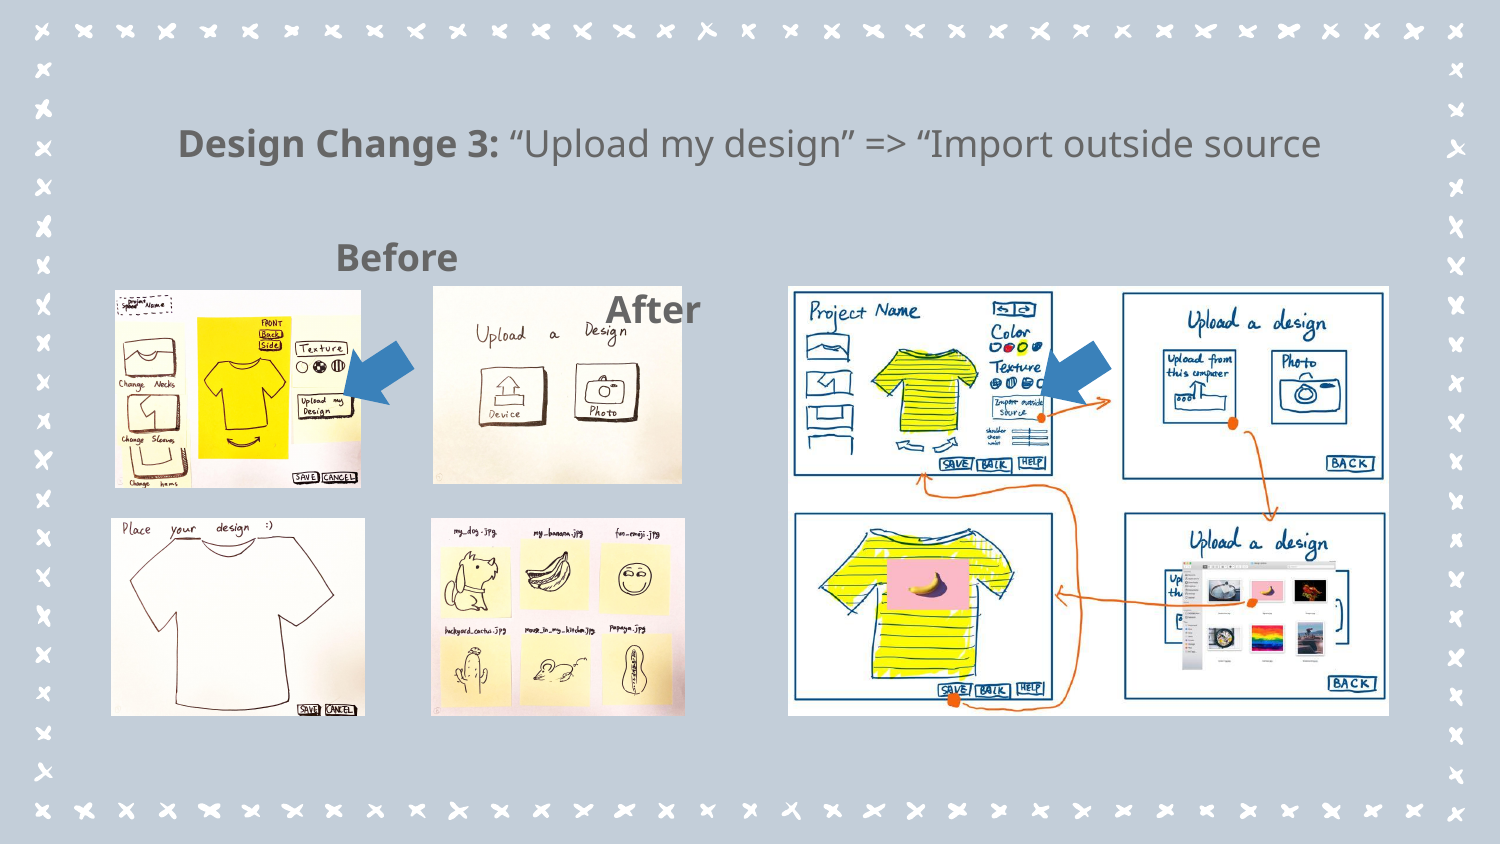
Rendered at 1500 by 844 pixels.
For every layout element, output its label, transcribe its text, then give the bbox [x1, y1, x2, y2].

picture [433, 285, 682, 484]
picture [115, 289, 361, 488]
picture [787, 285, 1389, 717]
picture [431, 518, 685, 717]
list Before After [111, 212, 1389, 287]
picture [111, 518, 366, 717]
text_box [365, 340, 415, 406]
list Design Change 3: “Upload my design” => “Import outside source [111, 98, 1389, 173]
